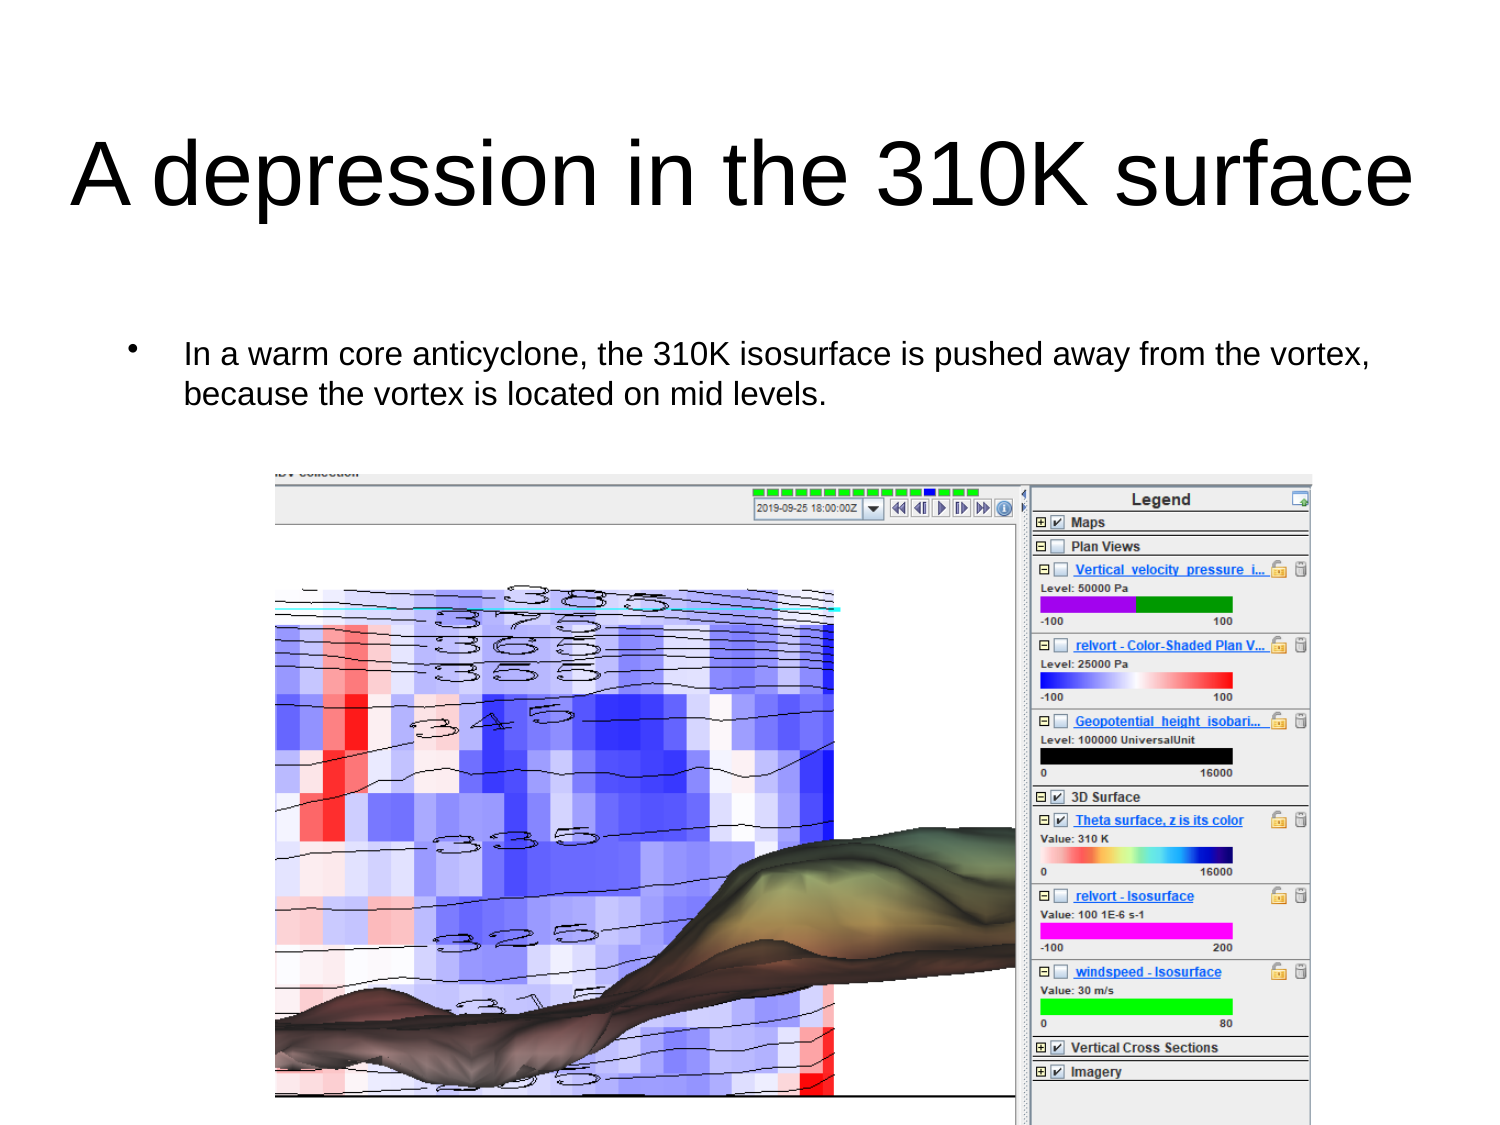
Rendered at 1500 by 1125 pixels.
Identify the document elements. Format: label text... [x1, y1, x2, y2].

title A depression in the 310K surface [0, 74, 1488, 263]
list In a warm core anticyclone, the 310K isosurface is pushed away from the vortex, because the vortex is located on mid levels. [111, 324, 1388, 1001]
picture [274, 474, 1313, 1125]
